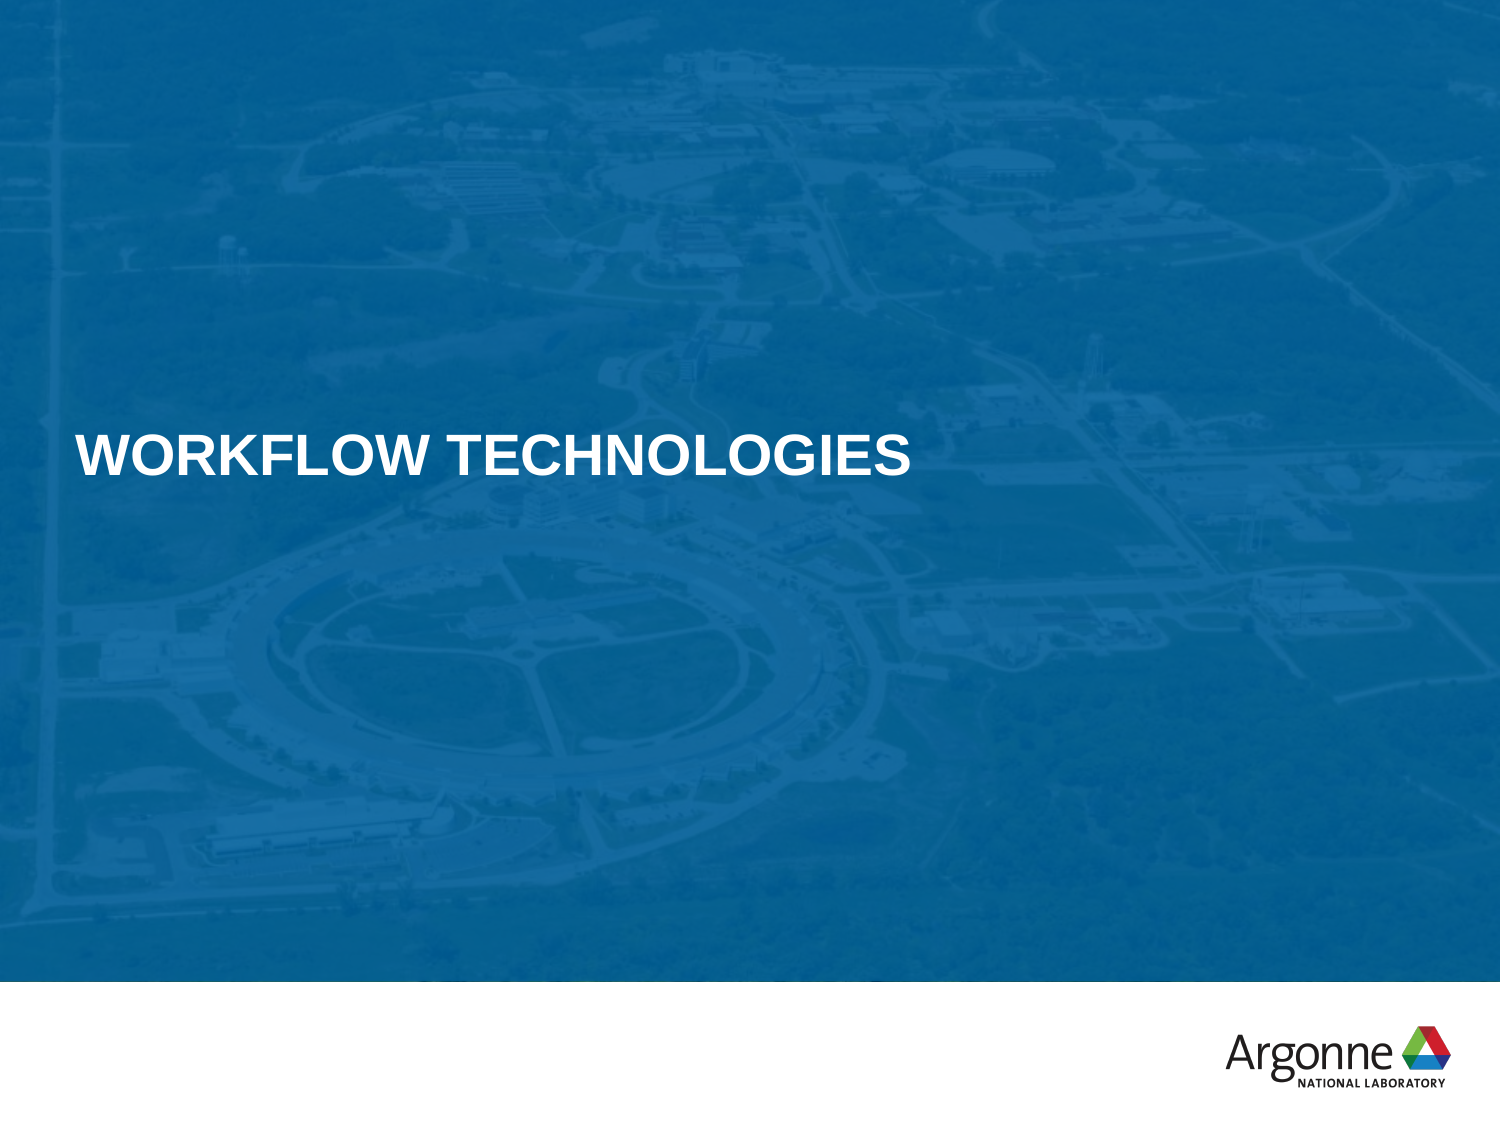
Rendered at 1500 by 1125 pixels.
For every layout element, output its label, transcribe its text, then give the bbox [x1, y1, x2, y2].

picture [1214, 1009, 1468, 1102]
list WORKFlow technologies [0, 0, 1500, 982]
